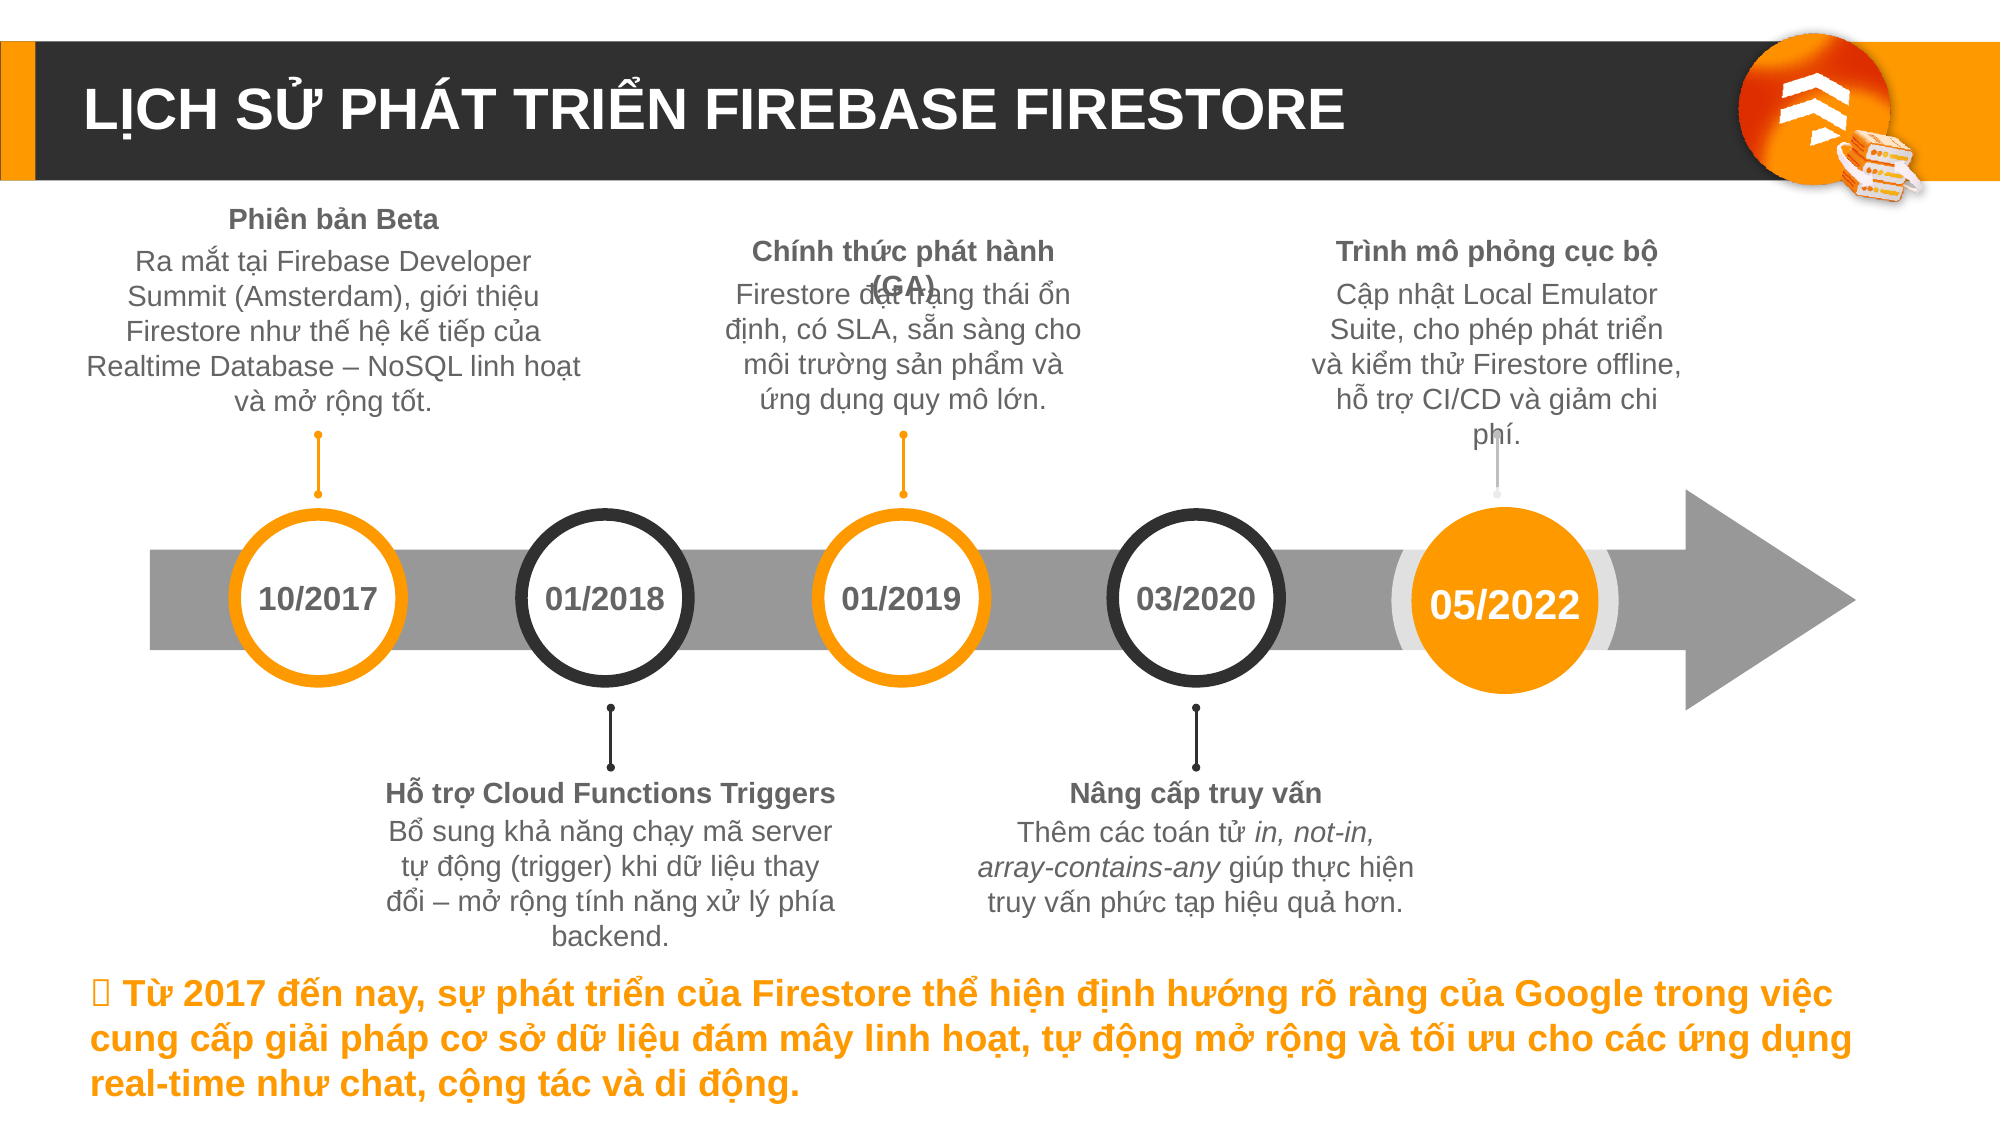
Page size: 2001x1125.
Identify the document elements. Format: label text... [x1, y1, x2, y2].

list LỊCH SỬ PHÁT TRIỂN FIREBASE FIRESTORE [69, 51, 1524, 171]
text_box [1111, 513, 1281, 683]
picture [1699, 0, 1947, 236]
text_box [1415, 506, 1595, 570]
text_box 01/2019 [822, 570, 982, 625]
text_box [384, 548, 539, 652]
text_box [363, 766, 858, 962]
text_box [520, 513, 690, 683]
text_box 01/2018 [525, 570, 685, 625]
text_box [1262, 548, 1402, 652]
text_box [1390, 485, 1620, 716]
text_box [961, 766, 1431, 927]
text_box [671, 548, 835, 652]
text_box 10/2017 [238, 570, 398, 625]
text_box [982, 571, 987, 624]
text_box 03/2020 [1116, 570, 1276, 625]
text_box 05/2022 [1411, 570, 1599, 636]
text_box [69, 193, 599, 427]
text_box [968, 548, 1130, 652]
text_box [1417, 636, 1593, 696]
text_box  Từ 2017 đến nay, sự phát triển của Firestore thể hiện định hướng rõ ràng của Google trong việc cung cấp giải pháp cơ sở dữ liệu đám mây linh hoạt, tự động mở rộng và tối ưu cho các ứng dụng real-time như chat, cộng tác và di động. [75, 961, 1925, 1111]
text_box [817, 513, 982, 683]
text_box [702, 224, 1105, 425]
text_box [1296, 225, 1699, 425]
text_box [148, 548, 252, 652]
text_box [233, 513, 403, 683]
text_box [1608, 487, 1858, 713]
